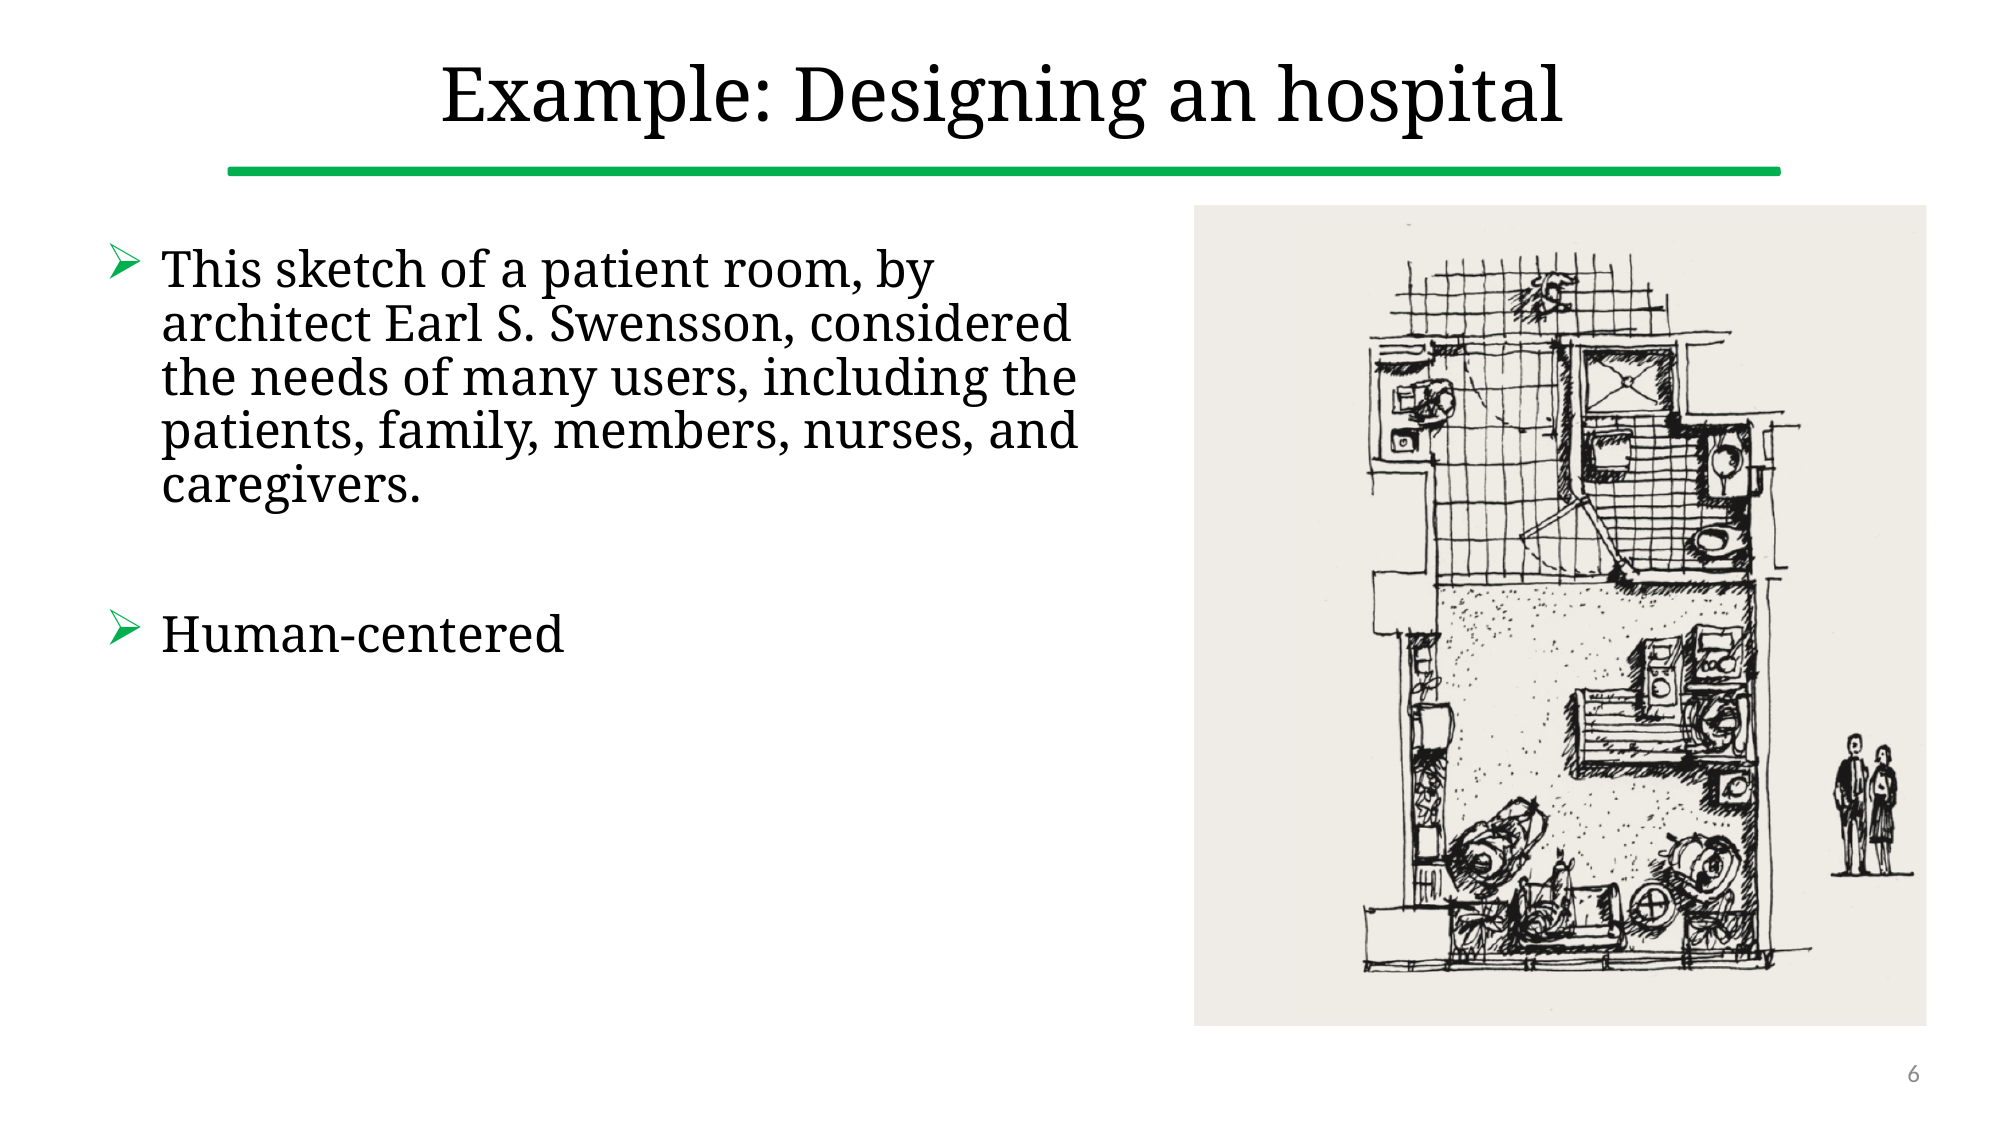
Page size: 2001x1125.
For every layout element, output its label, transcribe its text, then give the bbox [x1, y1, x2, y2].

title Example: Designing an hospital [70, 26, 1936, 168]
picture [1180, 189, 1936, 1038]
slide_number 6 [1412, 1042, 1936, 1103]
list This sketch of a patient room, by architect Earl S. Swensson, considered the needs of many users, including the patients, family, members, nurses, and caregivers. Human-centered [90, 236, 1115, 990]
